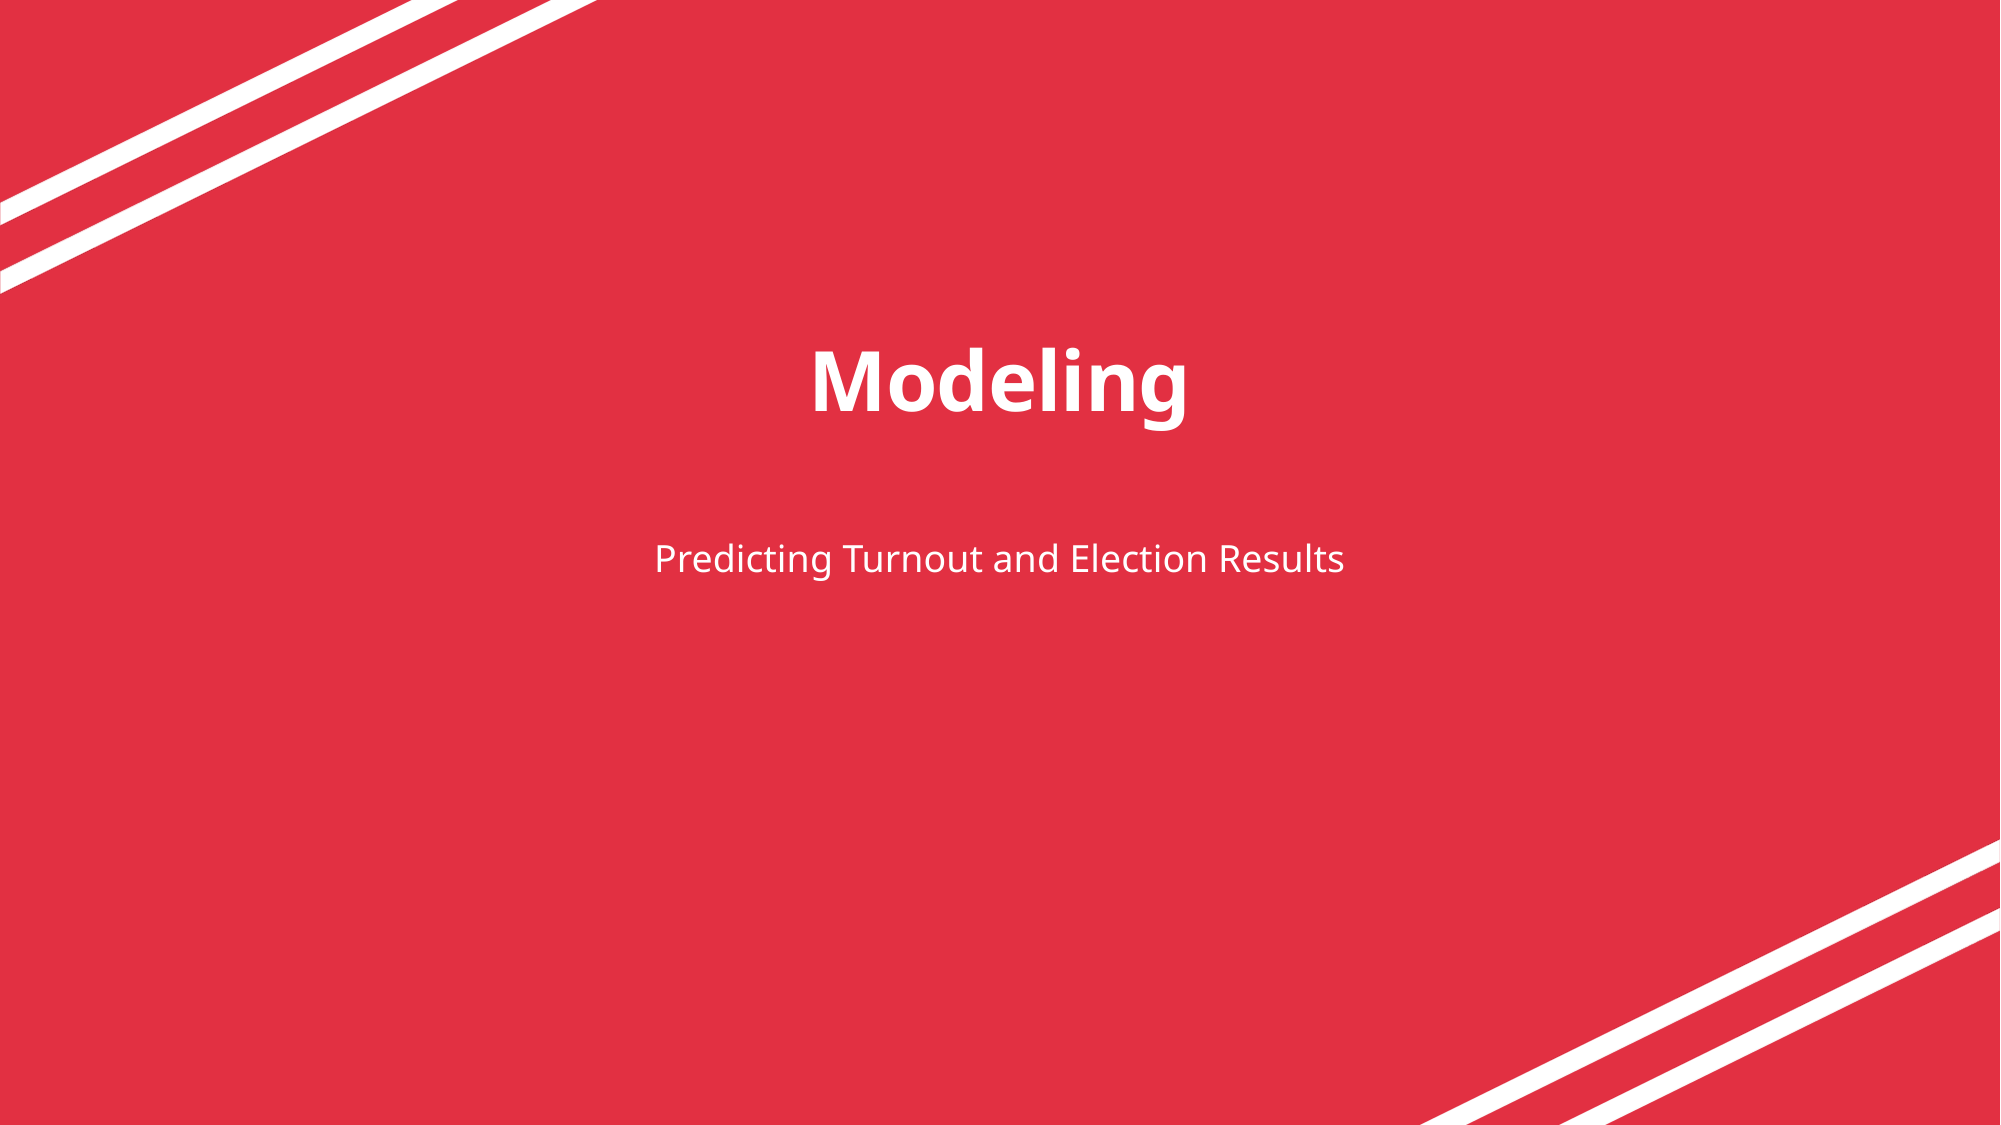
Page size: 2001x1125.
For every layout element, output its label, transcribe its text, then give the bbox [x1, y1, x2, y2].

picture [0, 0, 2000, 1125]
list Predicting Turnout and Election Results [360, 534, 1640, 787]
title Modeling [250, 327, 1750, 429]
